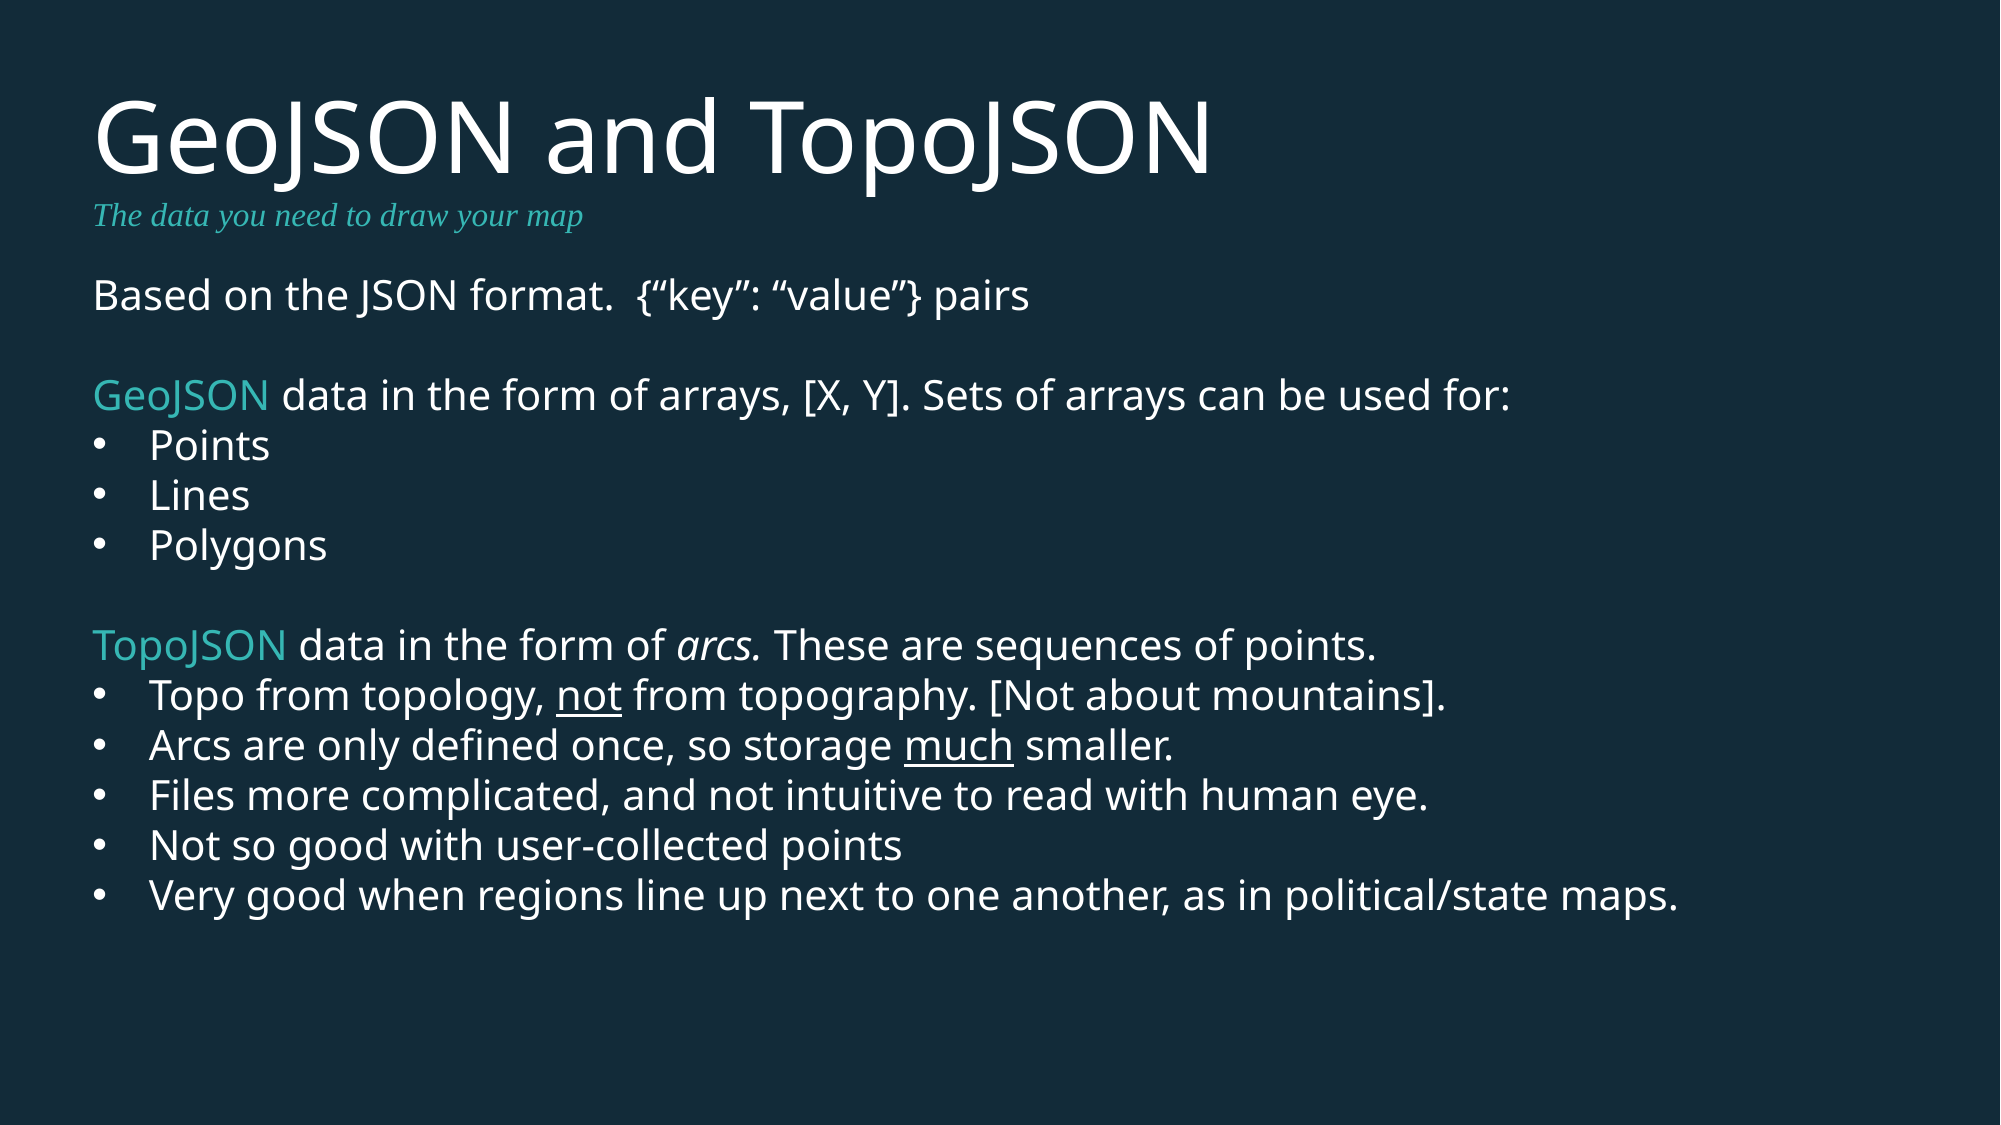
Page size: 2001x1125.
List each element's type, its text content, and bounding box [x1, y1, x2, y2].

text_box [269, 209, 767, 621]
text_box GeoJSON and TopoJSON The data you need to draw your map Based on the JSON format. {“key”: “value”} pairs GeoJSON data in the form of arrays, [X, Y]. Sets of arrays can be used for: Points Lines Polygons TopoJSON data in the form of arcs. These are sequences of points. Topo from topology, not from topography. [Not about mountains]. Arcs are only defined once, so storage much smaller. Files more complicated, and not intuitive to read with human eye. Not so good with user-collected points Very good when regions line up next to one another, as in political/state maps. [77, 66, 1913, 209]
